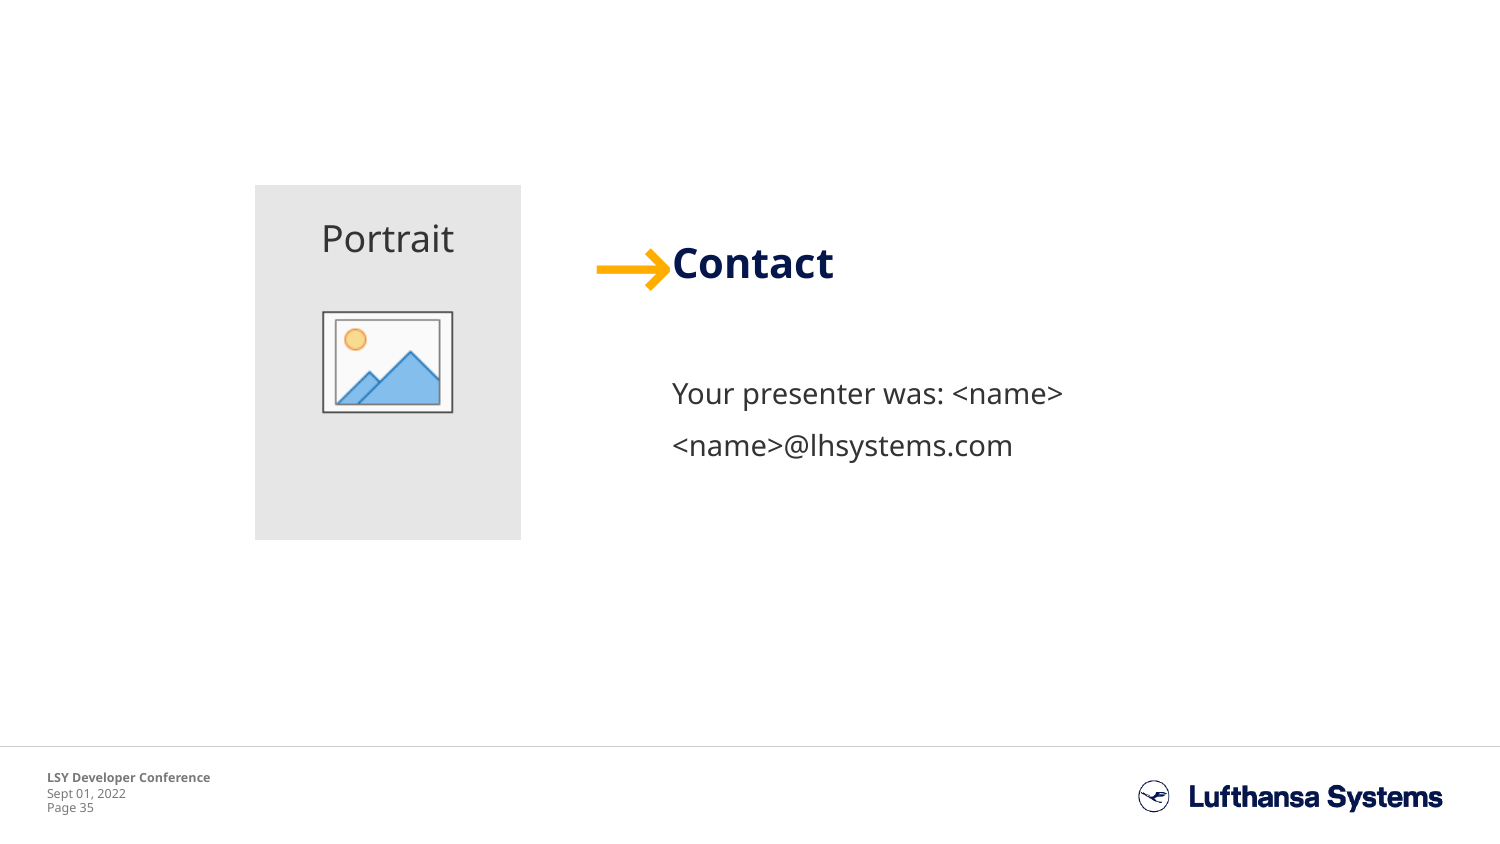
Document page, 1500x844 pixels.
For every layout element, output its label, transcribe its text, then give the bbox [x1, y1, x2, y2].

picture [1136, 778, 1443, 813]
slide_number Page 35 [47, 801, 103, 817]
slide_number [47, 786, 402, 801]
footer LSY Developer Conference [47, 770, 402, 786]
picture [254, 185, 521, 540]
list Your presenter was: <name> <name>@lhsystems.com [672, 357, 1283, 540]
